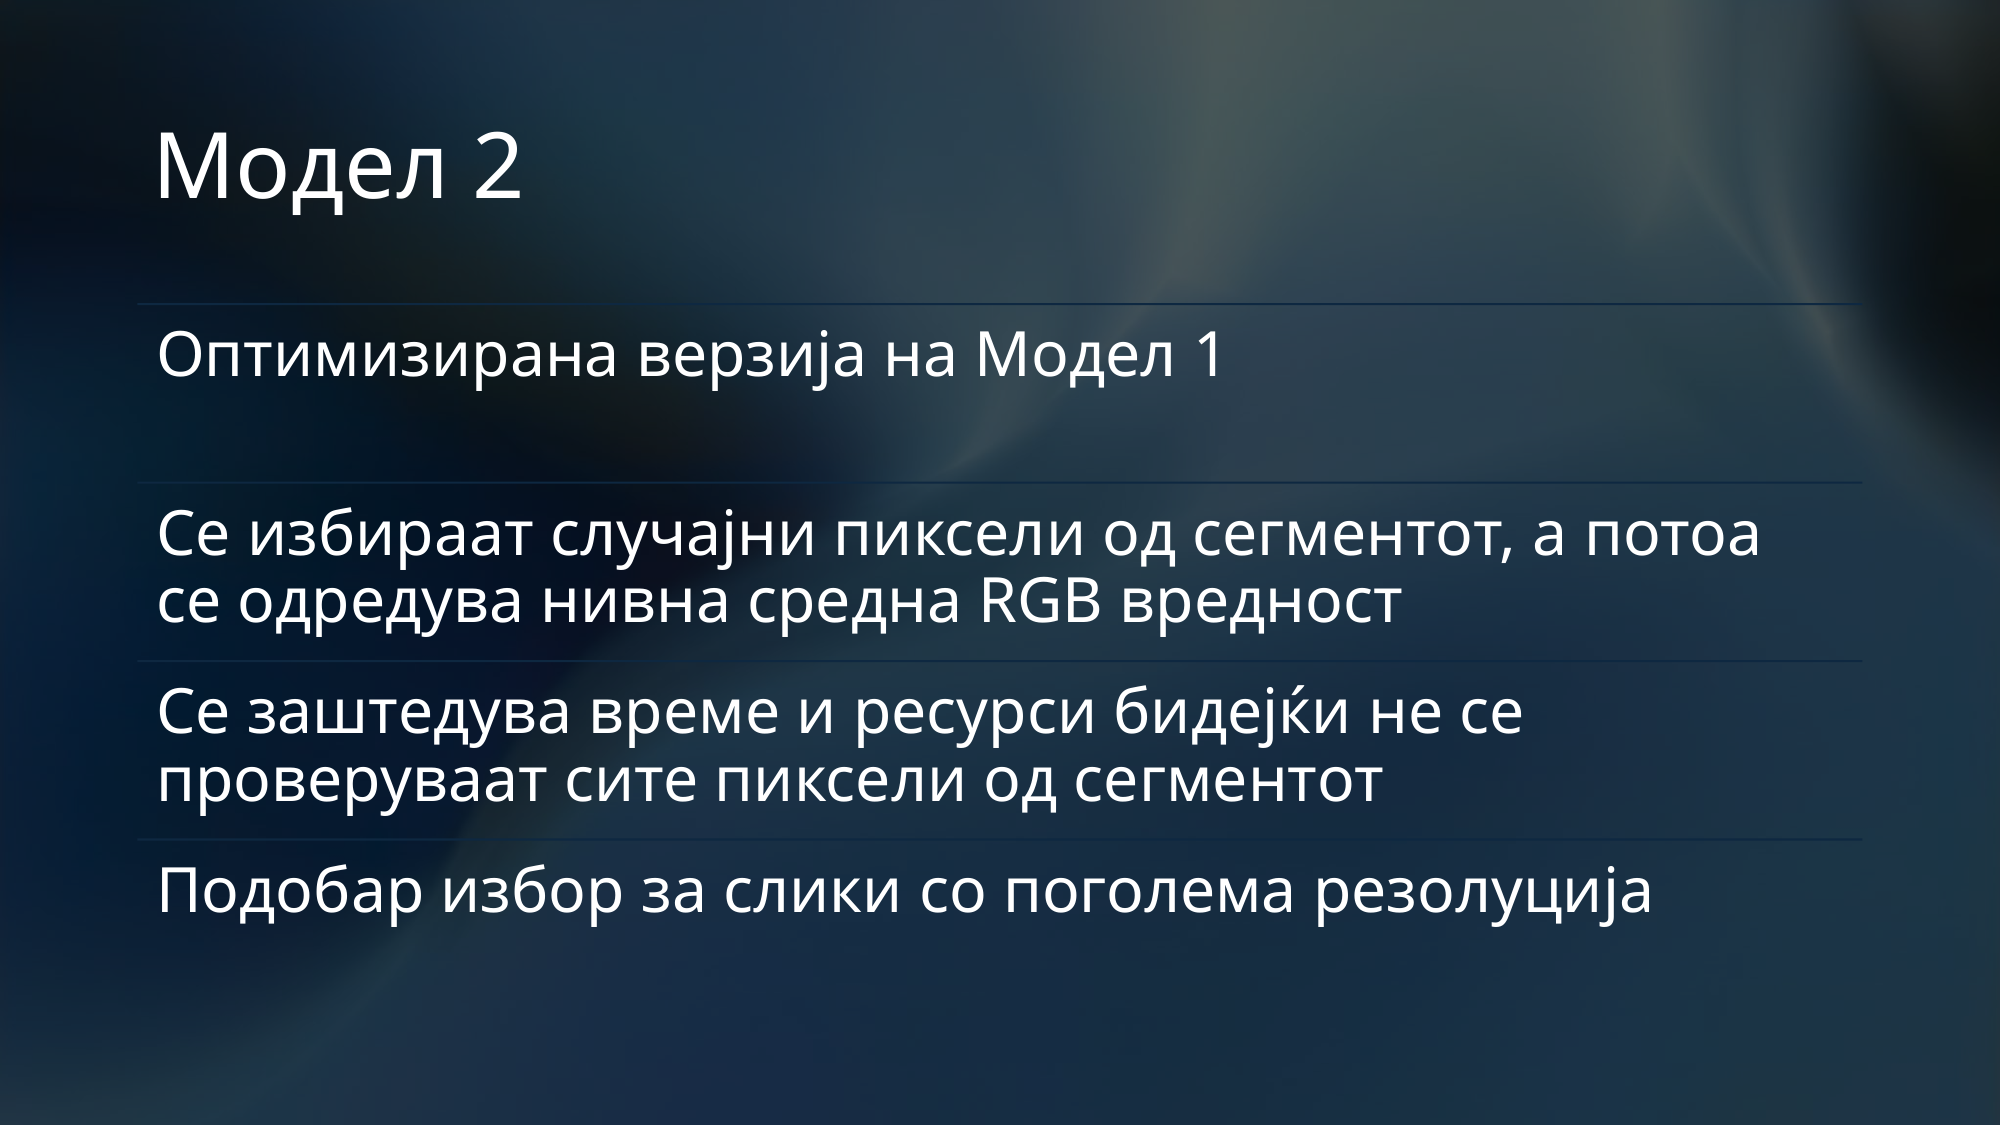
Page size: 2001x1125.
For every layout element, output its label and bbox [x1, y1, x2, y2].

picture [0, 0, 2000, 1125]
list [136, 303, 1863, 1019]
